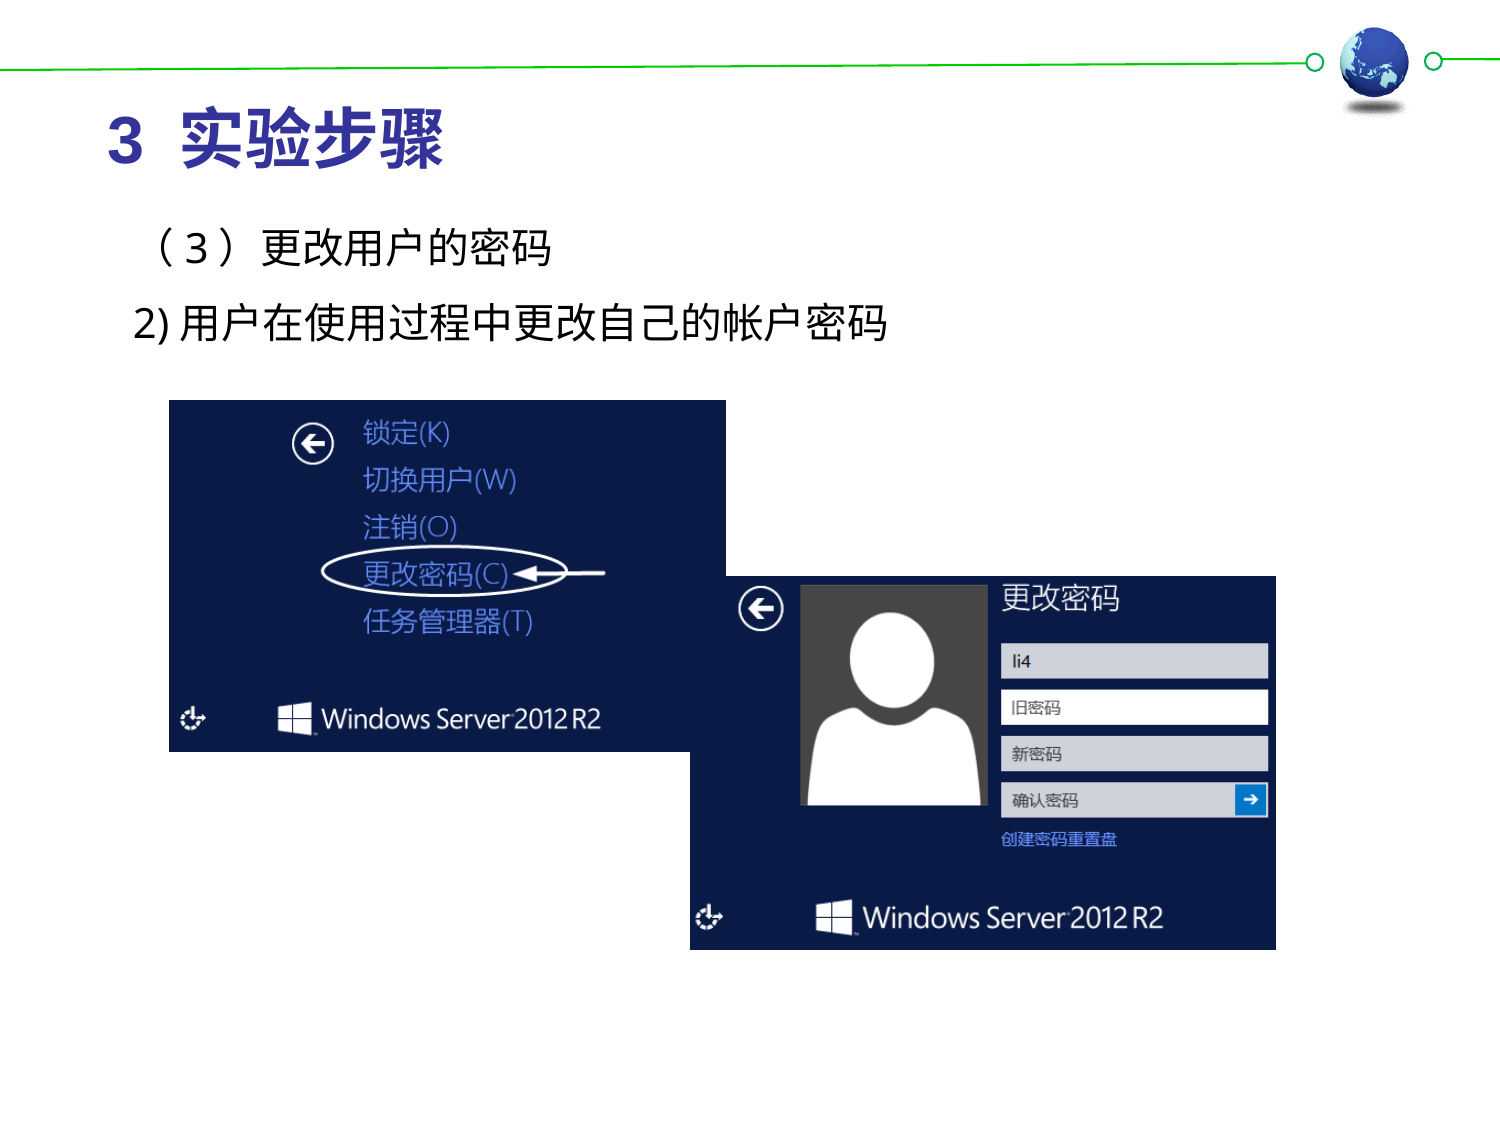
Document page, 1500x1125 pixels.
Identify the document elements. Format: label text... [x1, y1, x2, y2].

text_box （3）更改用户的密码 2)用户在使用过程中更改自己的帐户密码 [118, 214, 1022, 355]
picture [169, 400, 1276, 950]
picture [1337, 25, 1410, 120]
title 3 实验步骤 [0, 90, 619, 167]
